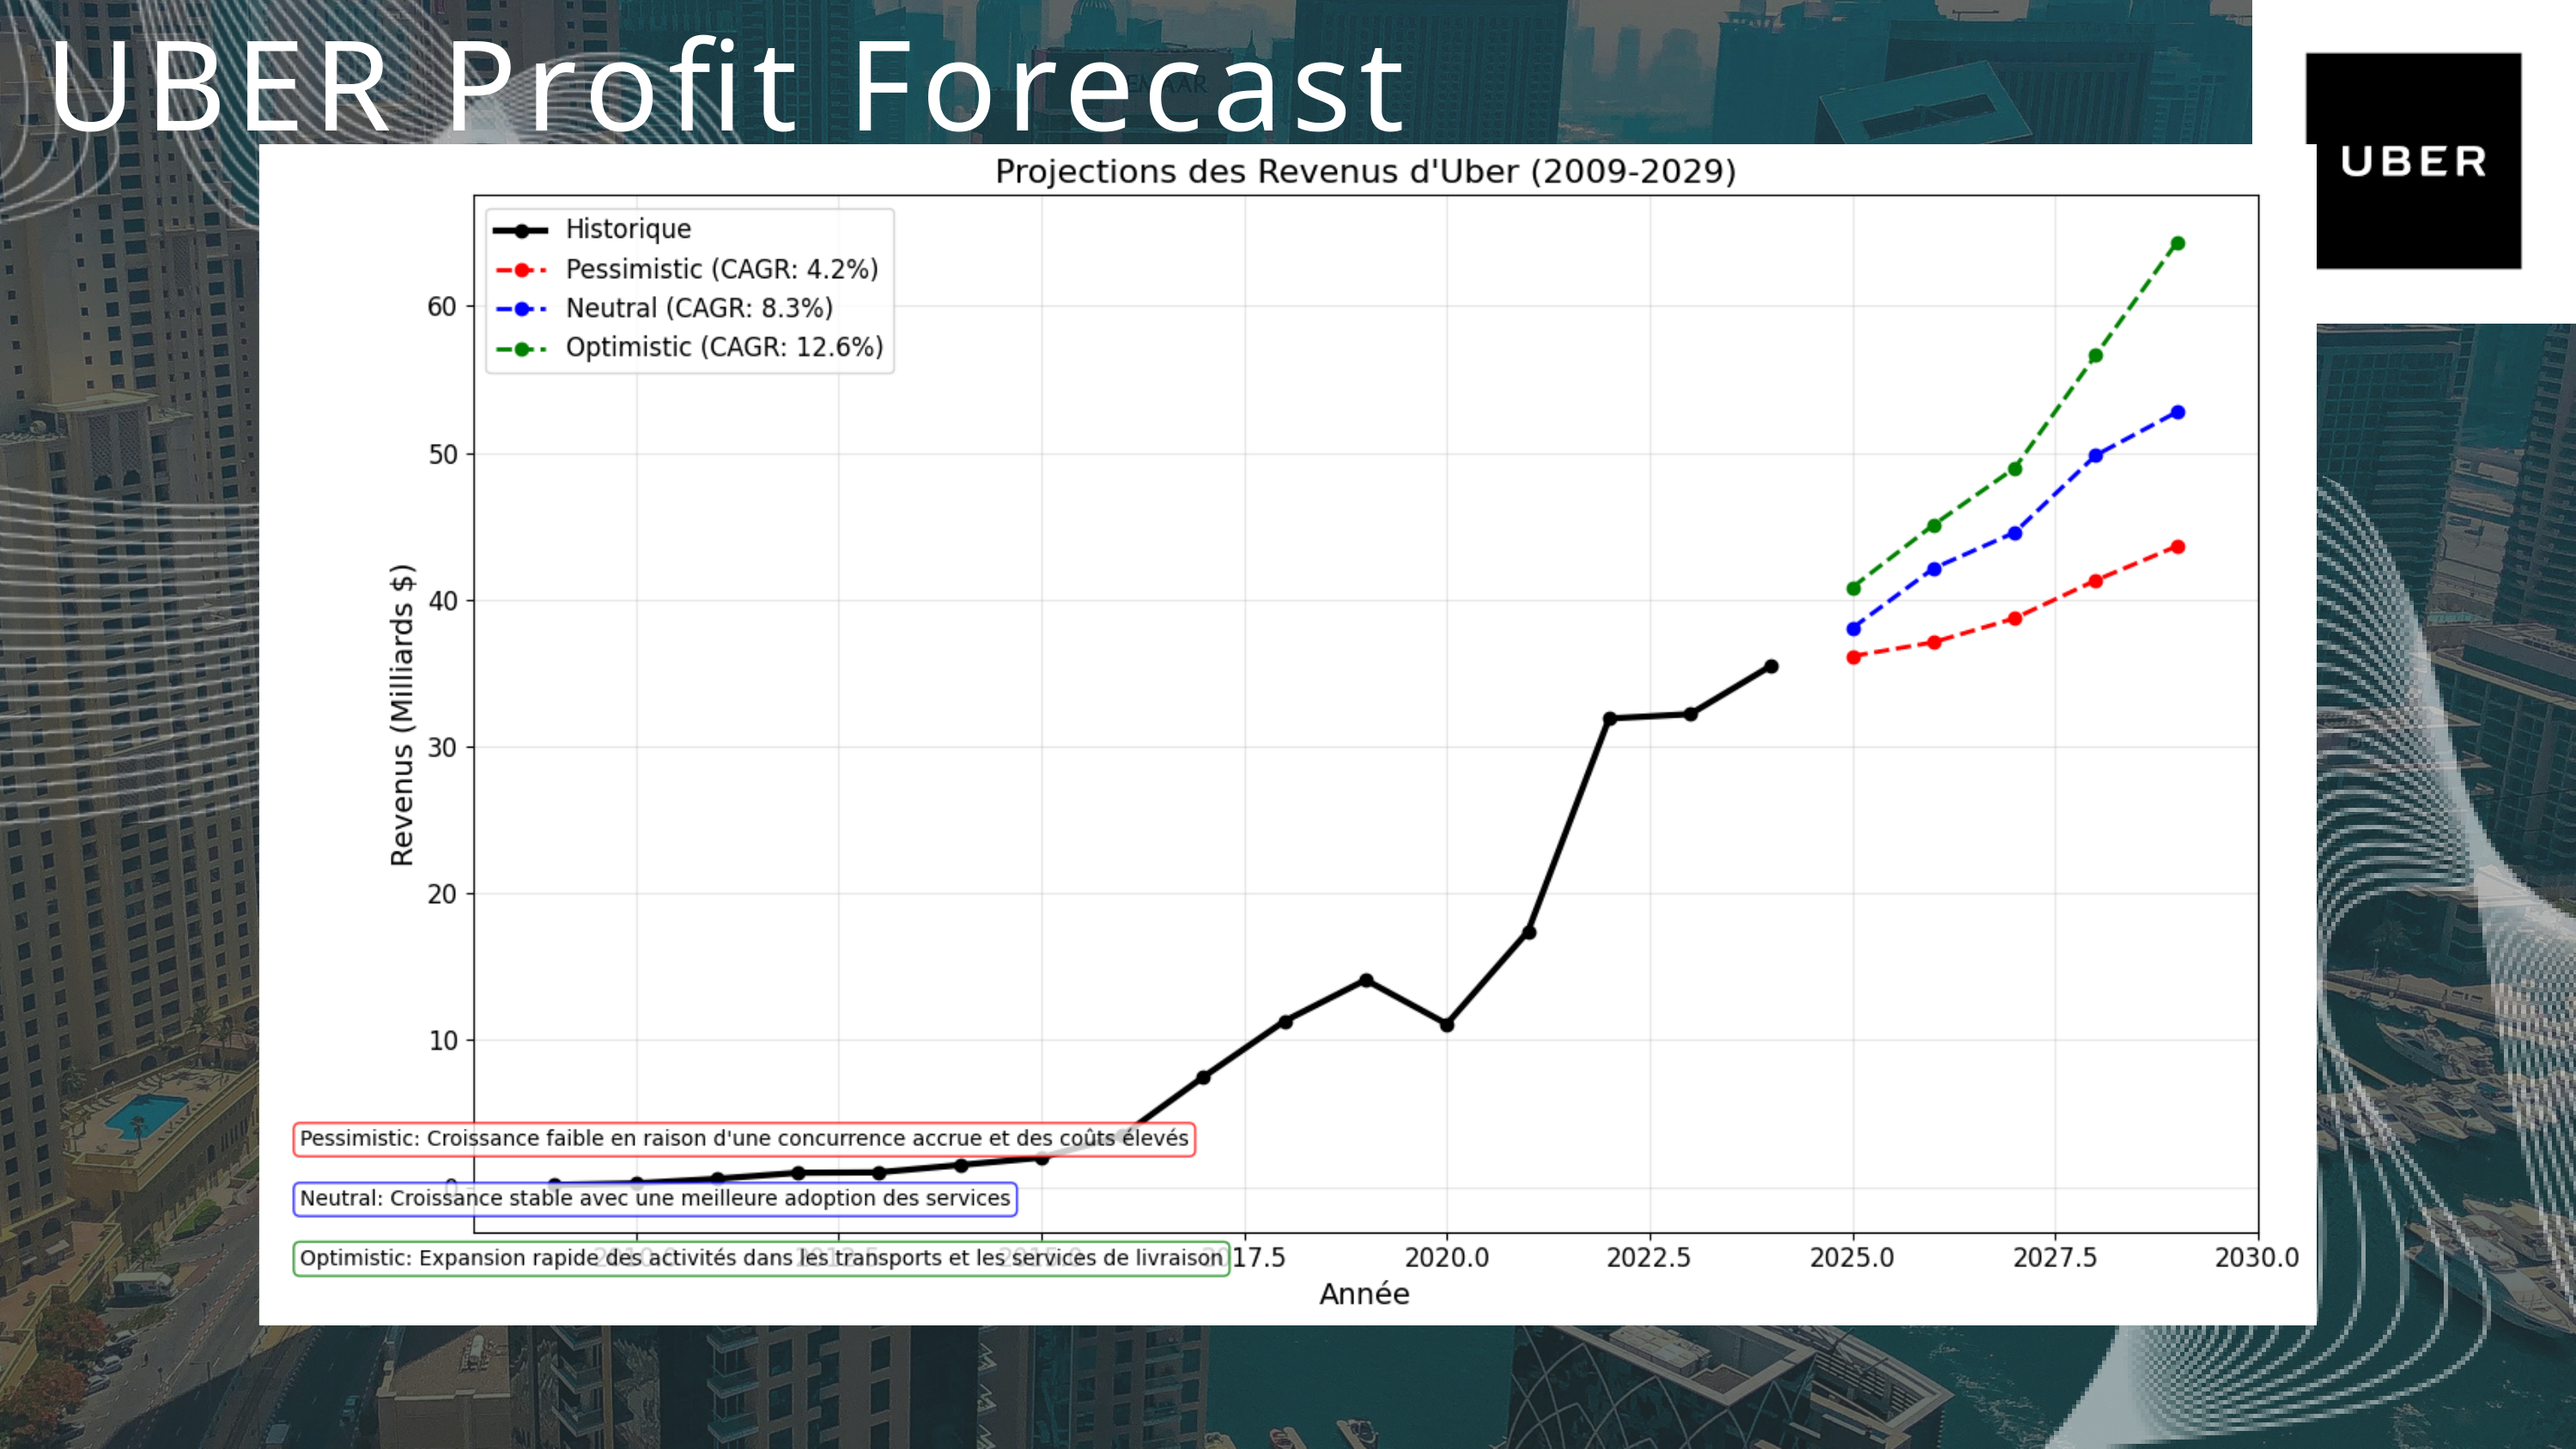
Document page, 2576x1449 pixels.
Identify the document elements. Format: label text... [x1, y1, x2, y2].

text_box [2252, 0, 2576, 324]
text_box UBER Profit Forecast [0, 0, 1453, 156]
text_box [258, 144, 2317, 1325]
text_box [0, 816, 1765, 1449]
text_box [1706, 472, 2576, 1449]
text_box [0, 156, 258, 832]
text_box [2317, 324, 2576, 597]
text_box [1453, 0, 2252, 144]
